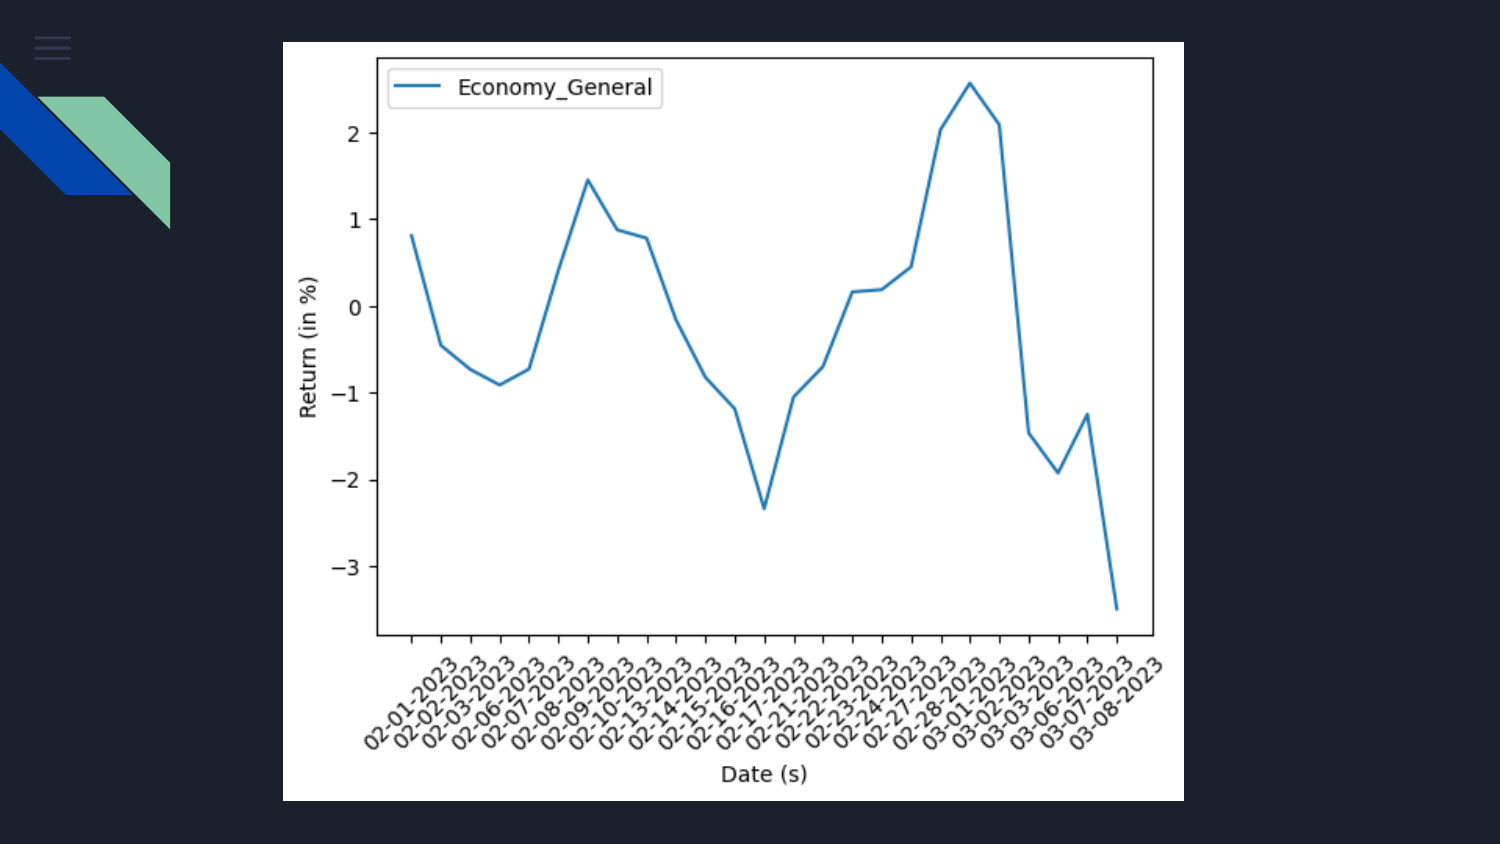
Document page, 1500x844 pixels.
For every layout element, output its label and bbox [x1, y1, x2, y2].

picture [282, 42, 1184, 801]
